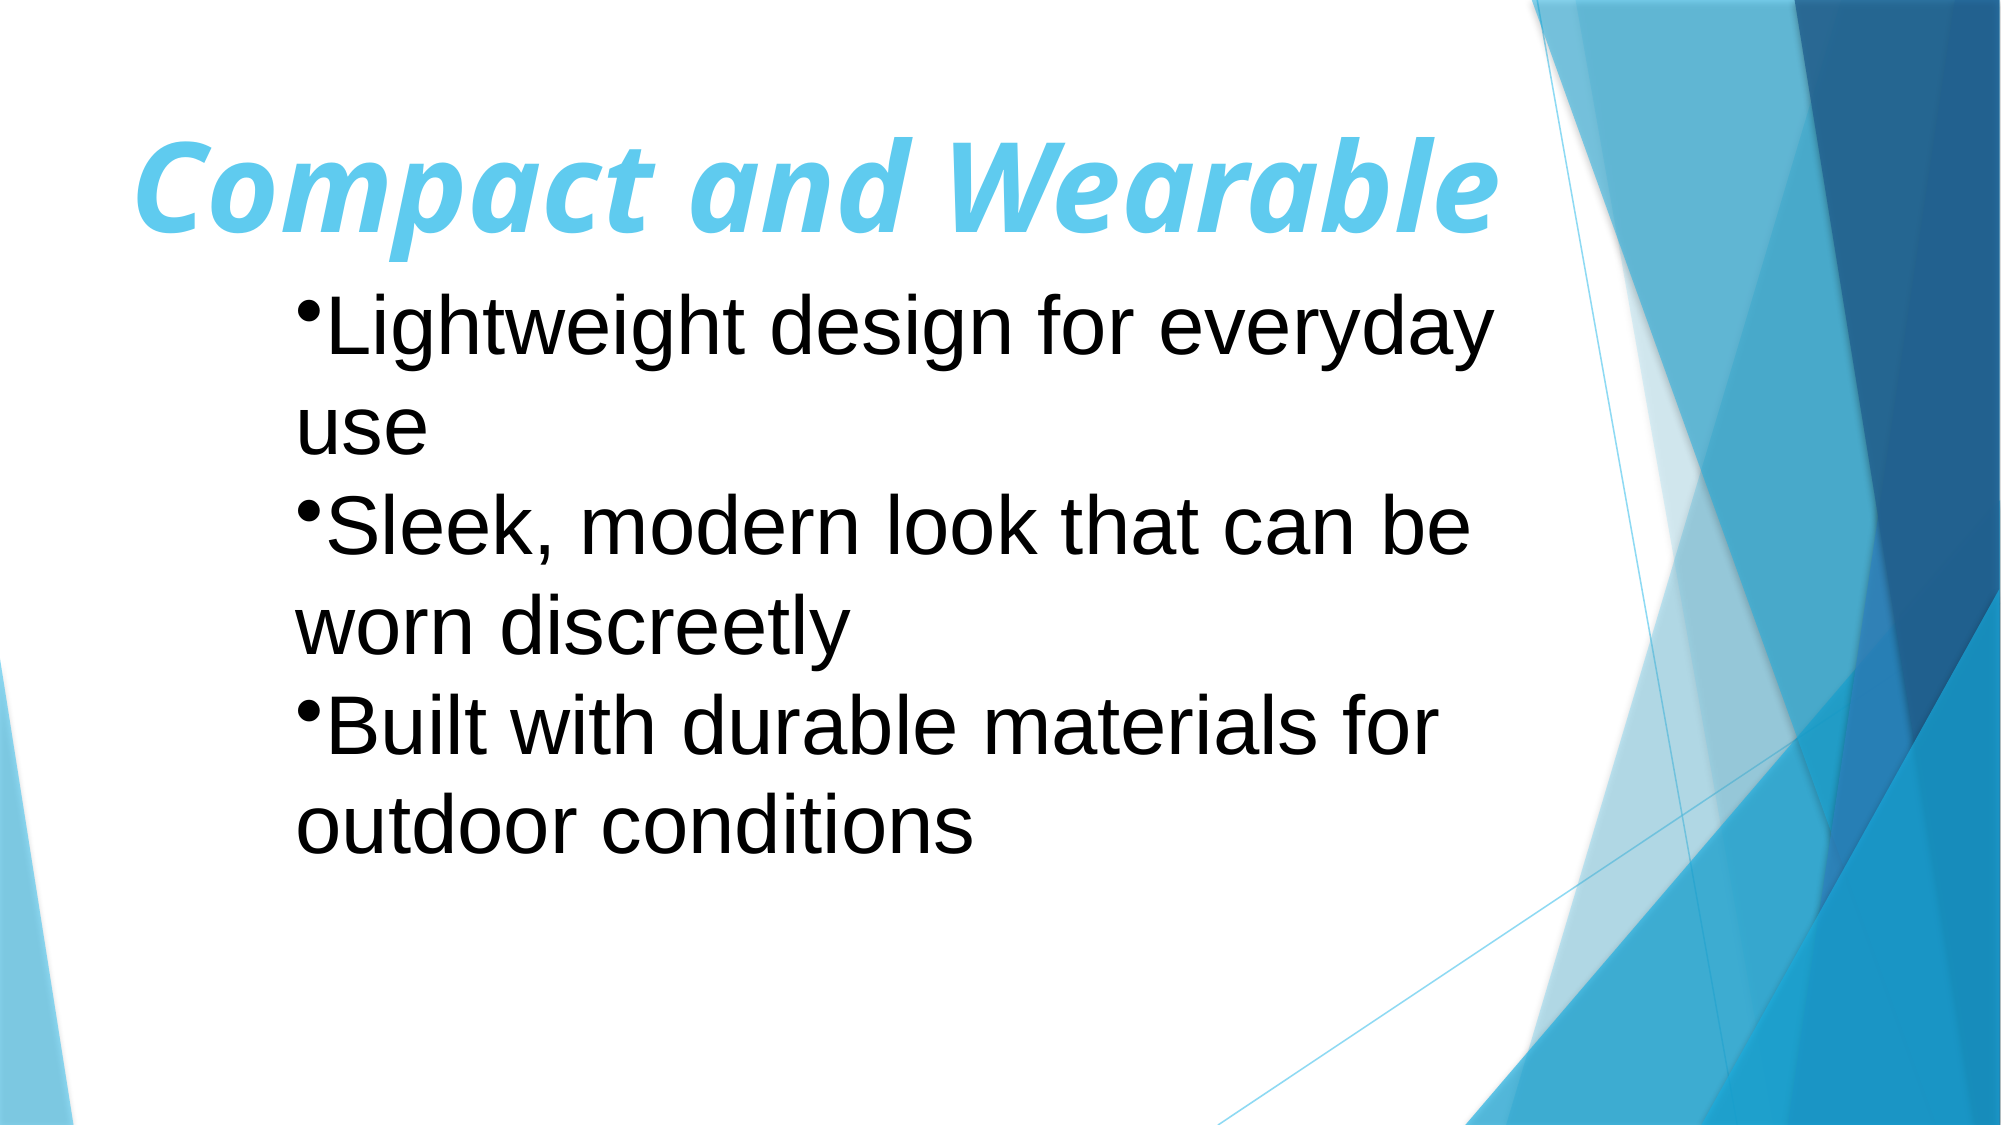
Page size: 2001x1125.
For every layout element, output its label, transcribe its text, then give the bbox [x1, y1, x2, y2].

list Lightweight design for everyday use Sleek, modern look that can be worn discreetly Built with durable materials for outdoor conditions [280, 218, 1602, 879]
title Compact and Wearable [111, 99, 1522, 317]
